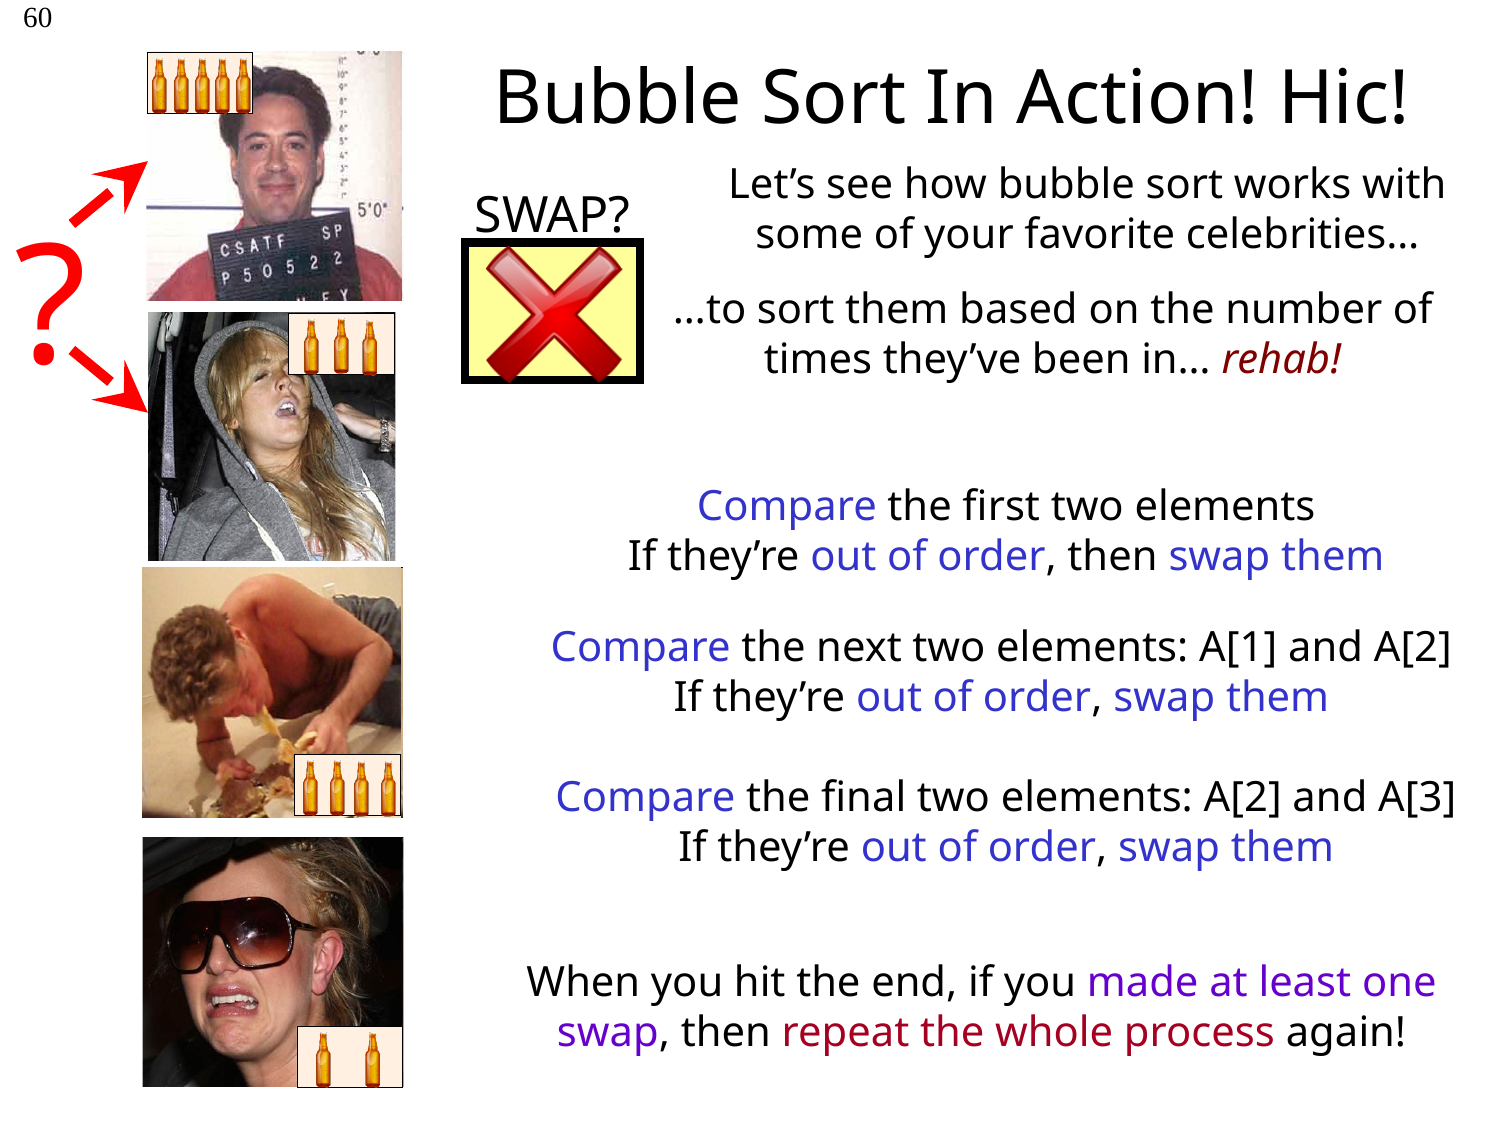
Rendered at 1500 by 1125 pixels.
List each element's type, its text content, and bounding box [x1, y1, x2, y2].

picture [485, 246, 623, 384]
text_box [133, 50, 404, 301]
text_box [142, 836, 404, 1090]
text_box When you hit the end, if you made at least one swap, then repeat the whole process again! [474, 947, 1489, 1063]
text_box …to sort them based on the number of times they’ve been in… rehab! [627, 274, 1500, 390]
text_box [449, 174, 656, 381]
text_box Let’s see how bubble sort works with some of your favorite celebrities… [674, 149, 1500, 265]
title Bubble Sort In Action! Hic! [403, 0, 1500, 188]
text_box Compare the next two elements: A[1] and A[2] If they’re out of order, swap them [420, 612, 1500, 728]
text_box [0, 160, 149, 413]
text_box Compare the final two elements: A[2] and A[3] If they’re out of order, swap them [324, 762, 1500, 878]
slide_number 60 [0, 0, 68, 67]
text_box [147, 312, 398, 561]
text_box Compare the first two elements If they’re out of order, then swap them [401, 446, 1500, 586]
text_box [141, 567, 417, 819]
